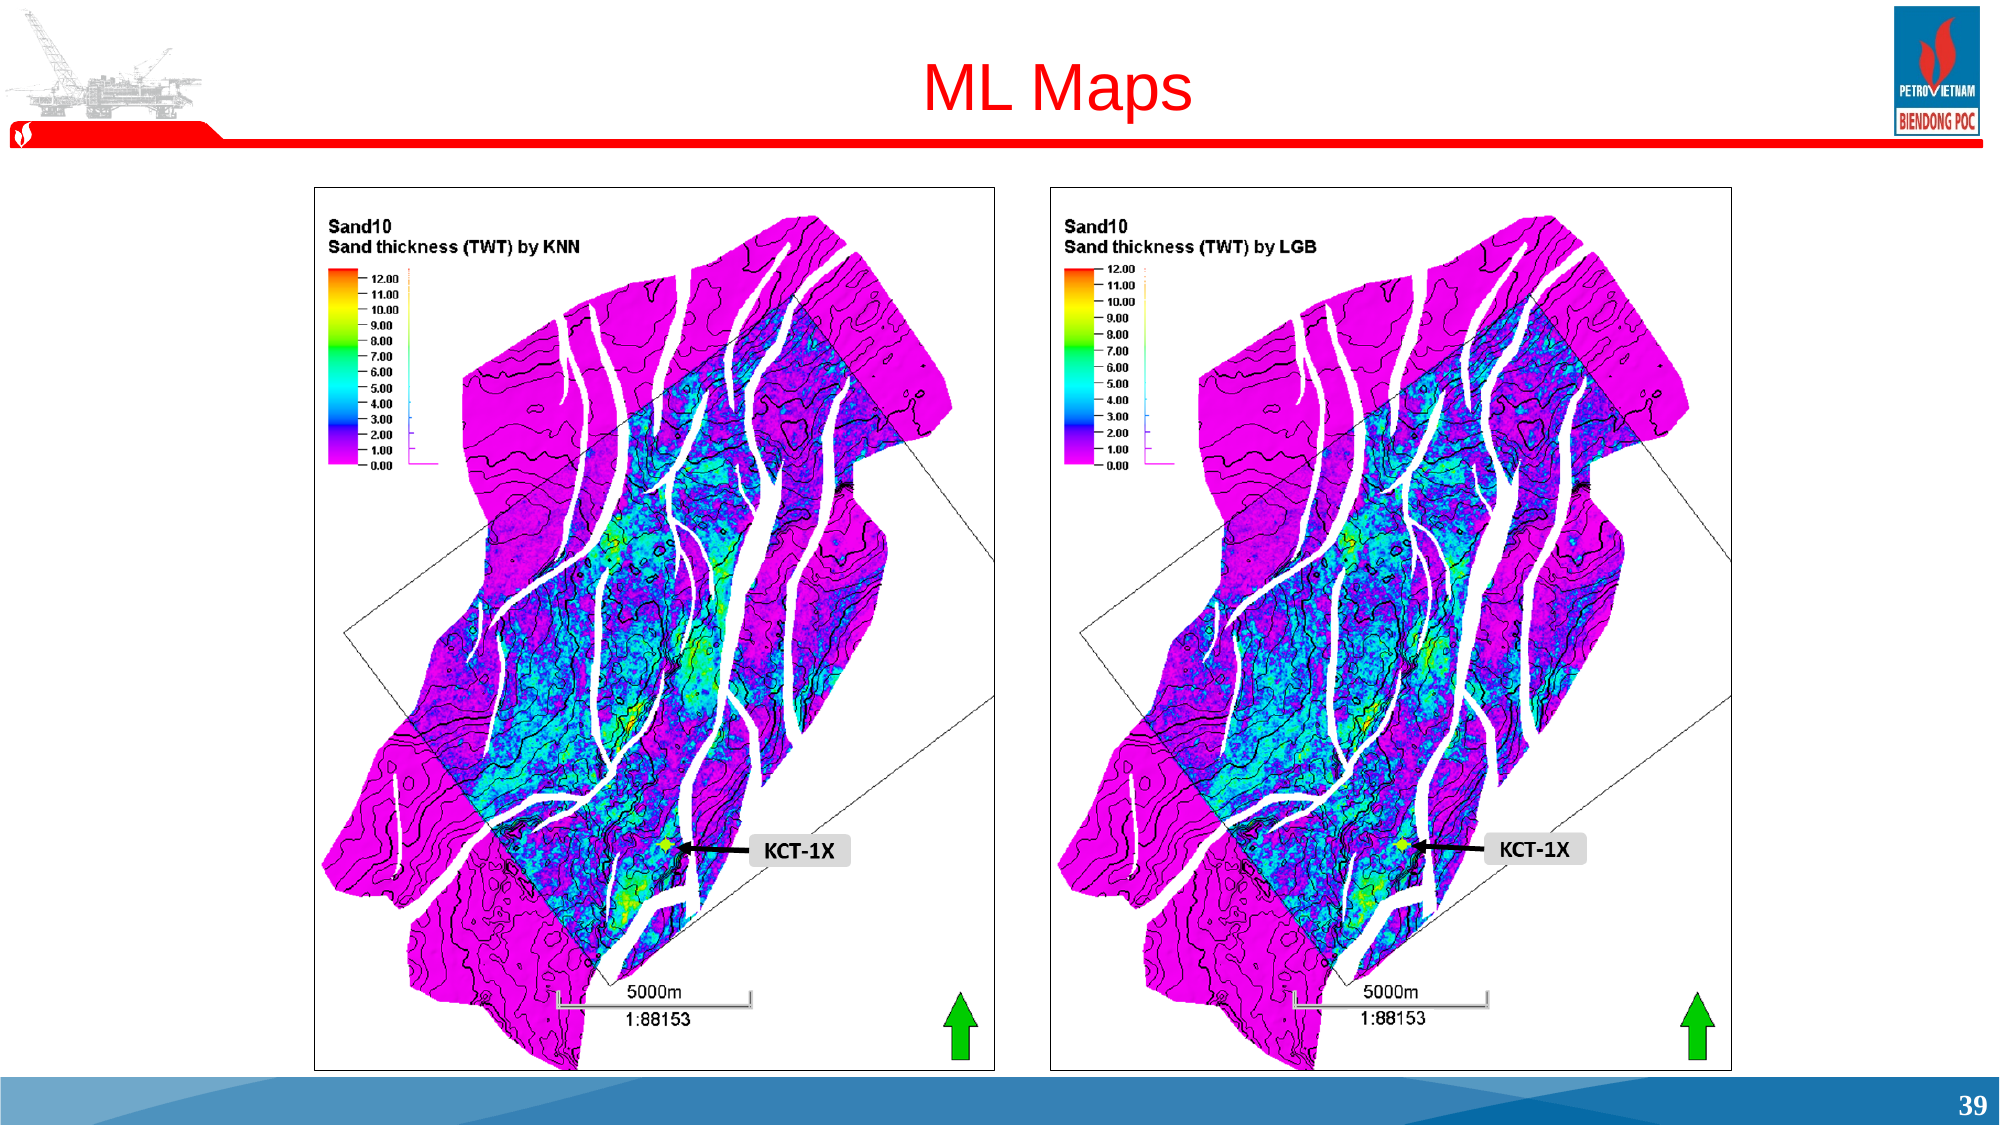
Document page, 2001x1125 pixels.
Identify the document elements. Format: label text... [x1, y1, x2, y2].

picture [314, 187, 995, 1071]
picture [1894, 108, 1980, 136]
picture [1, 5, 206, 119]
picture [1050, 187, 1731, 1071]
picture [9, 121, 37, 149]
picture [1900, 17, 1975, 96]
title ML Maps [231, 36, 1886, 136]
picture [0, 1077, 2001, 1125]
